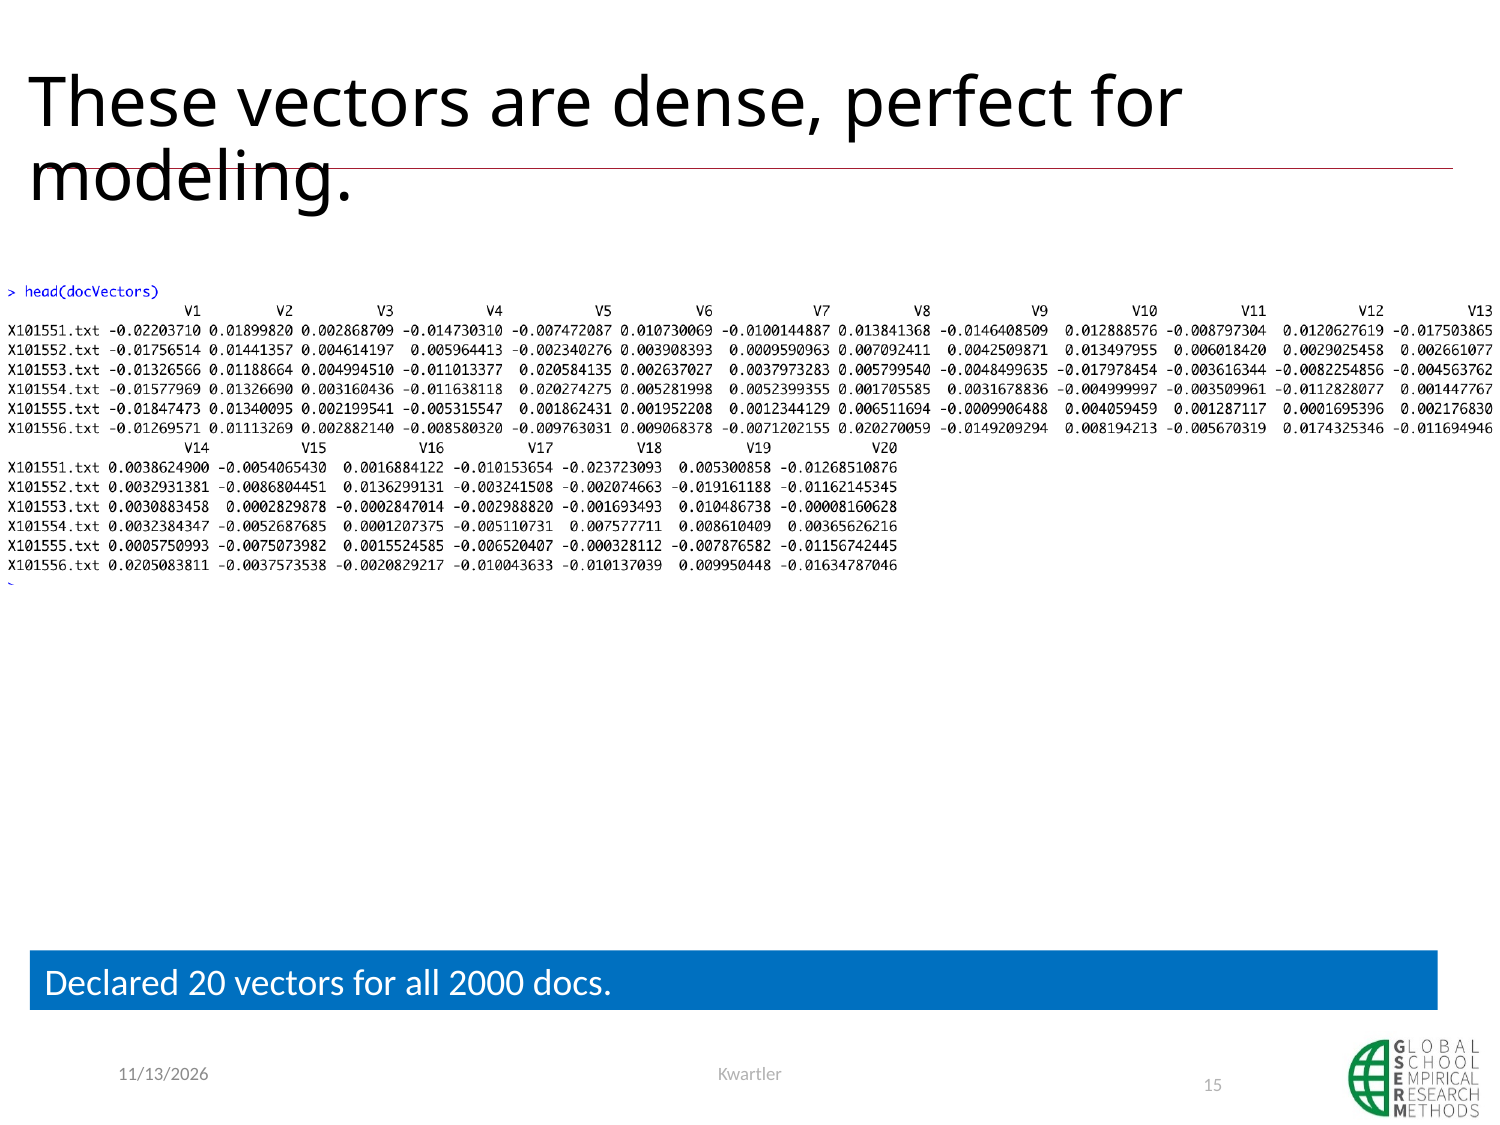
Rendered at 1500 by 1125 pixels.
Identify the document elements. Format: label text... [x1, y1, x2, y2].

text_box Declared 20 vectors for all 2000 docs. [29, 950, 1438, 1010]
footer Kwartler [496, 1042, 1004, 1103]
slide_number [103, 1042, 441, 1103]
picture [1342, 1031, 1500, 1120]
title These vectors are dense, perfect for modeling. [13, 59, 1397, 157]
slide_number 15 [1188, 1042, 1330, 1103]
picture [0, 281, 1500, 585]
